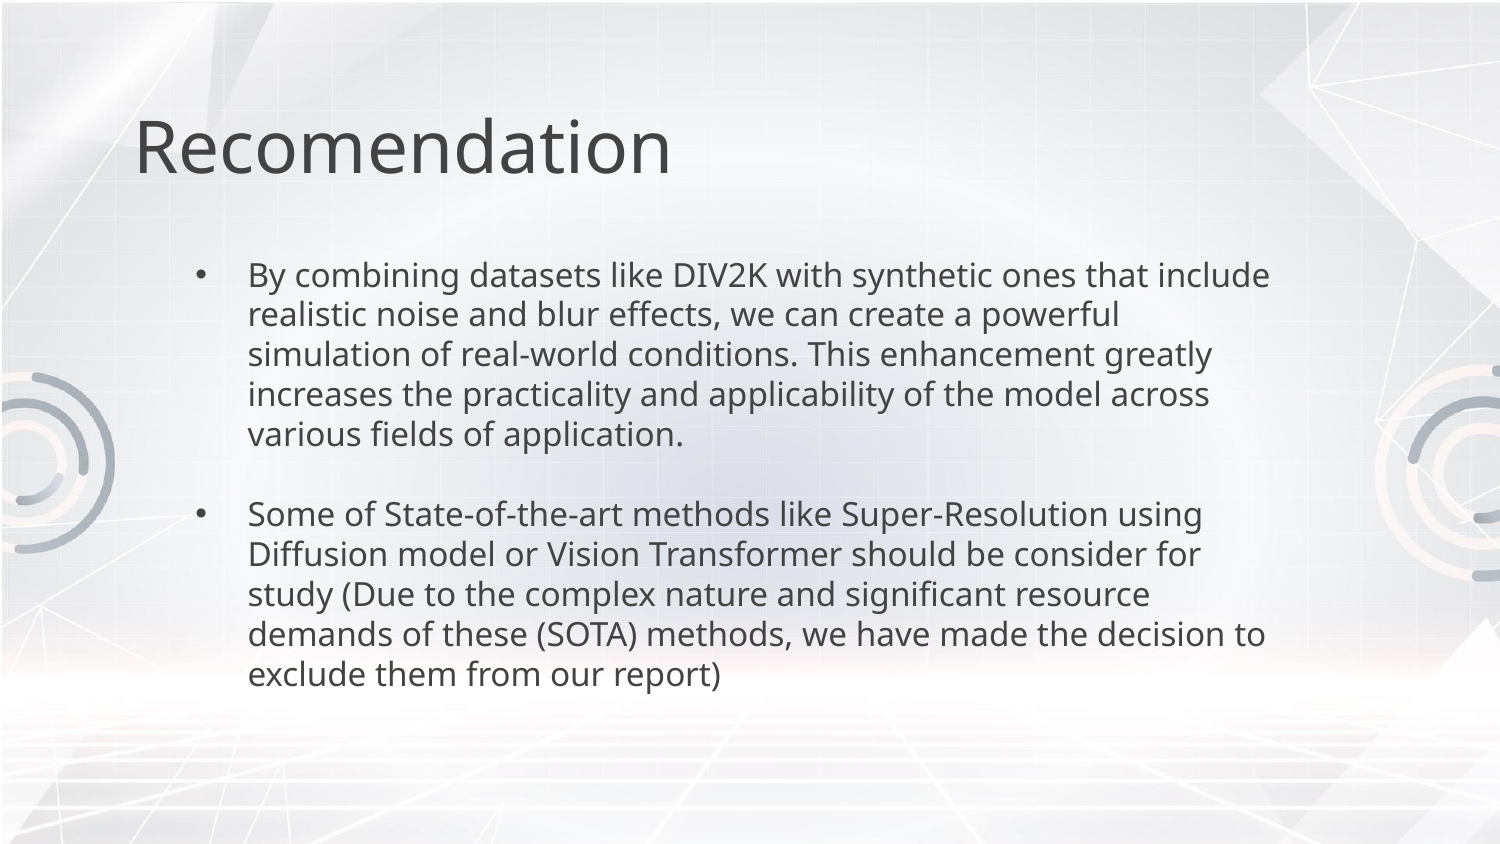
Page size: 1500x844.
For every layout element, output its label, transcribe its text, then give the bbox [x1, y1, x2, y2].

title Recomendation [118, 85, 1382, 180]
picture [0, 0, 1500, 844]
subtitle By combining datasets like DIV2K with synthetic ones that include realistic noise and blur effects, we can create a powerful simulation of real-world conditions. This enhancement greatly increases the practicality and applicability of the model across various fields of application. Some of State-of-the-art methods like Super-Resolution using Diffusion model or Vision Transformer should be consider for study (Due to the complex nature and significant resource demands of these (SOTA) methods, we have made the decision to exclude them from our report) [157, 260, 1304, 686]
